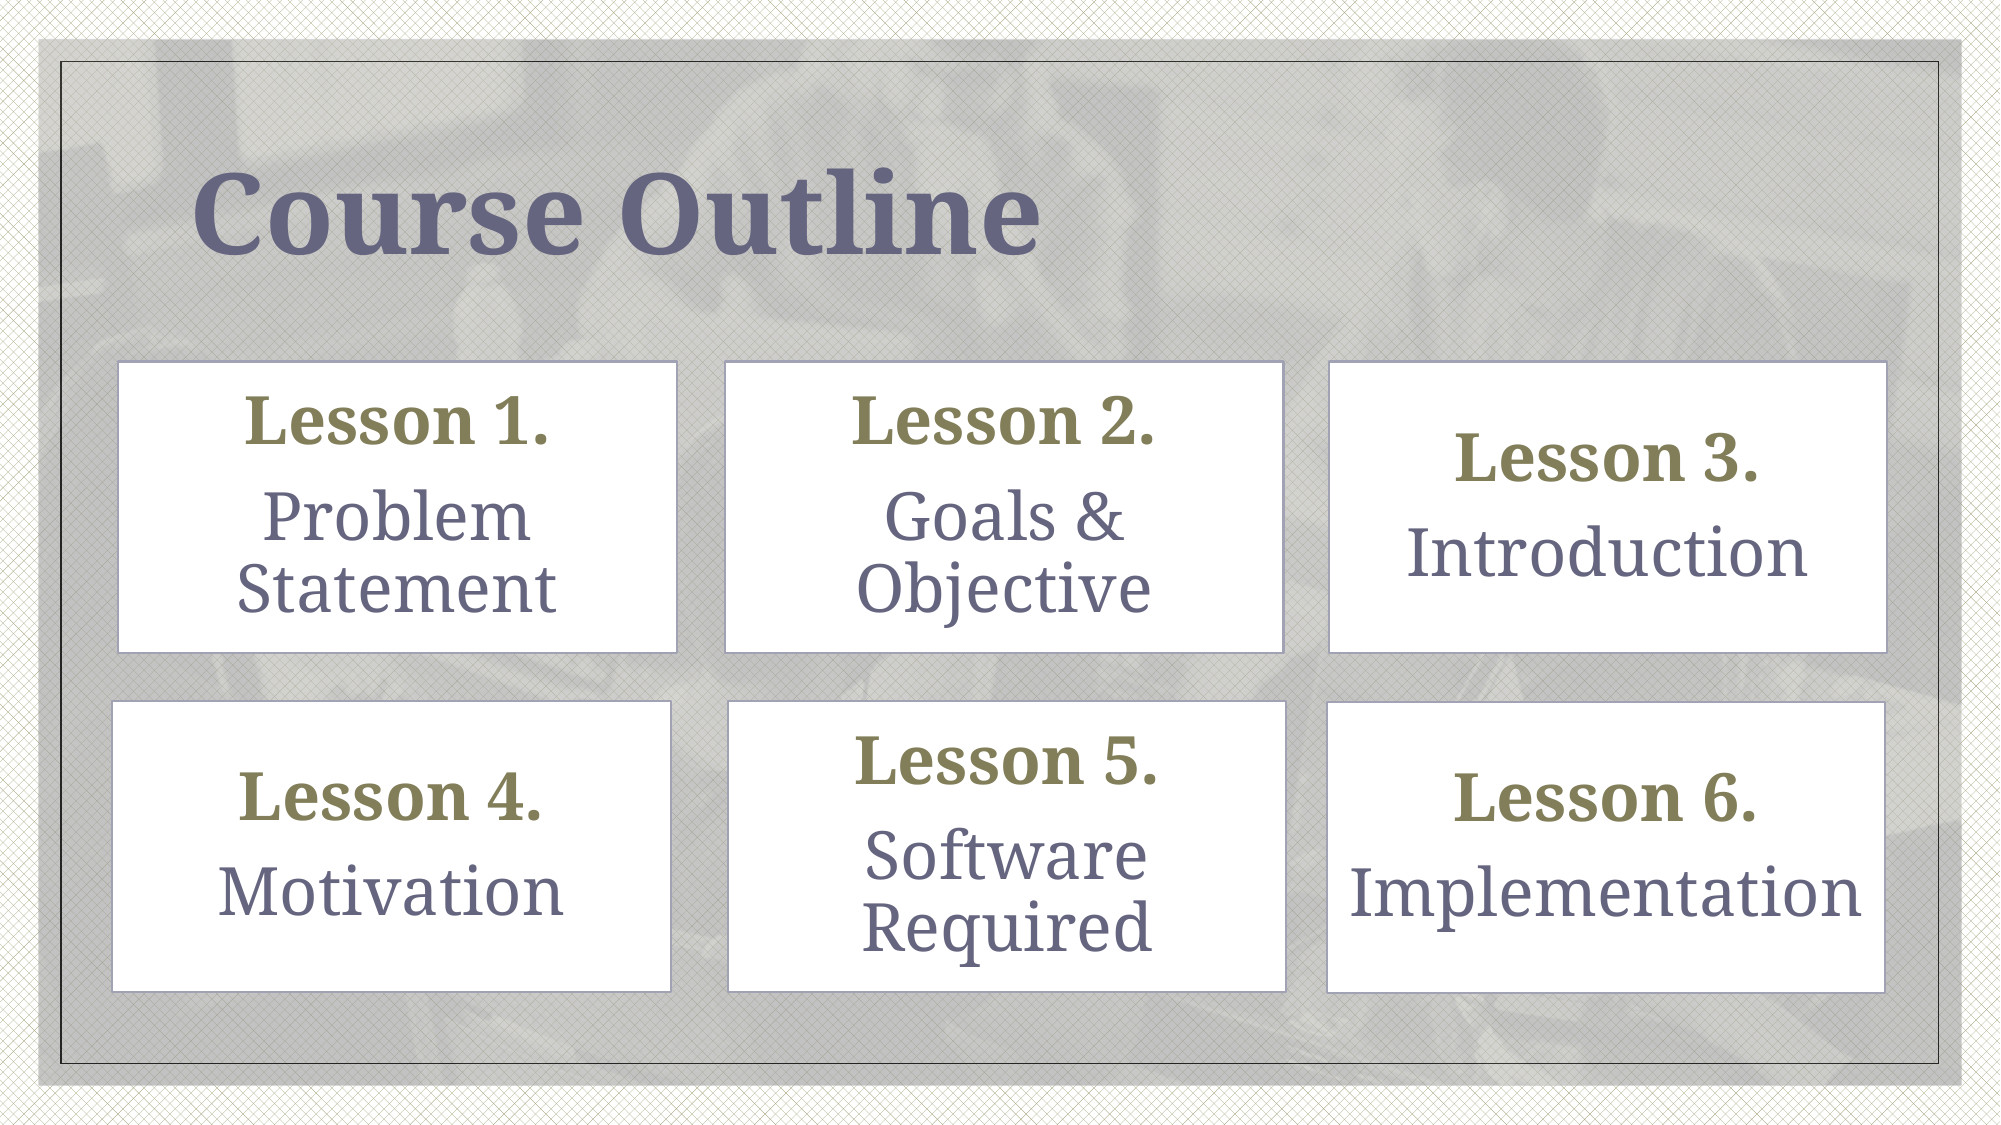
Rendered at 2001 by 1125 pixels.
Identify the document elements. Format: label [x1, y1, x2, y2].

list [38, 40, 1962, 1085]
text_box [112, 334, 1887, 1020]
